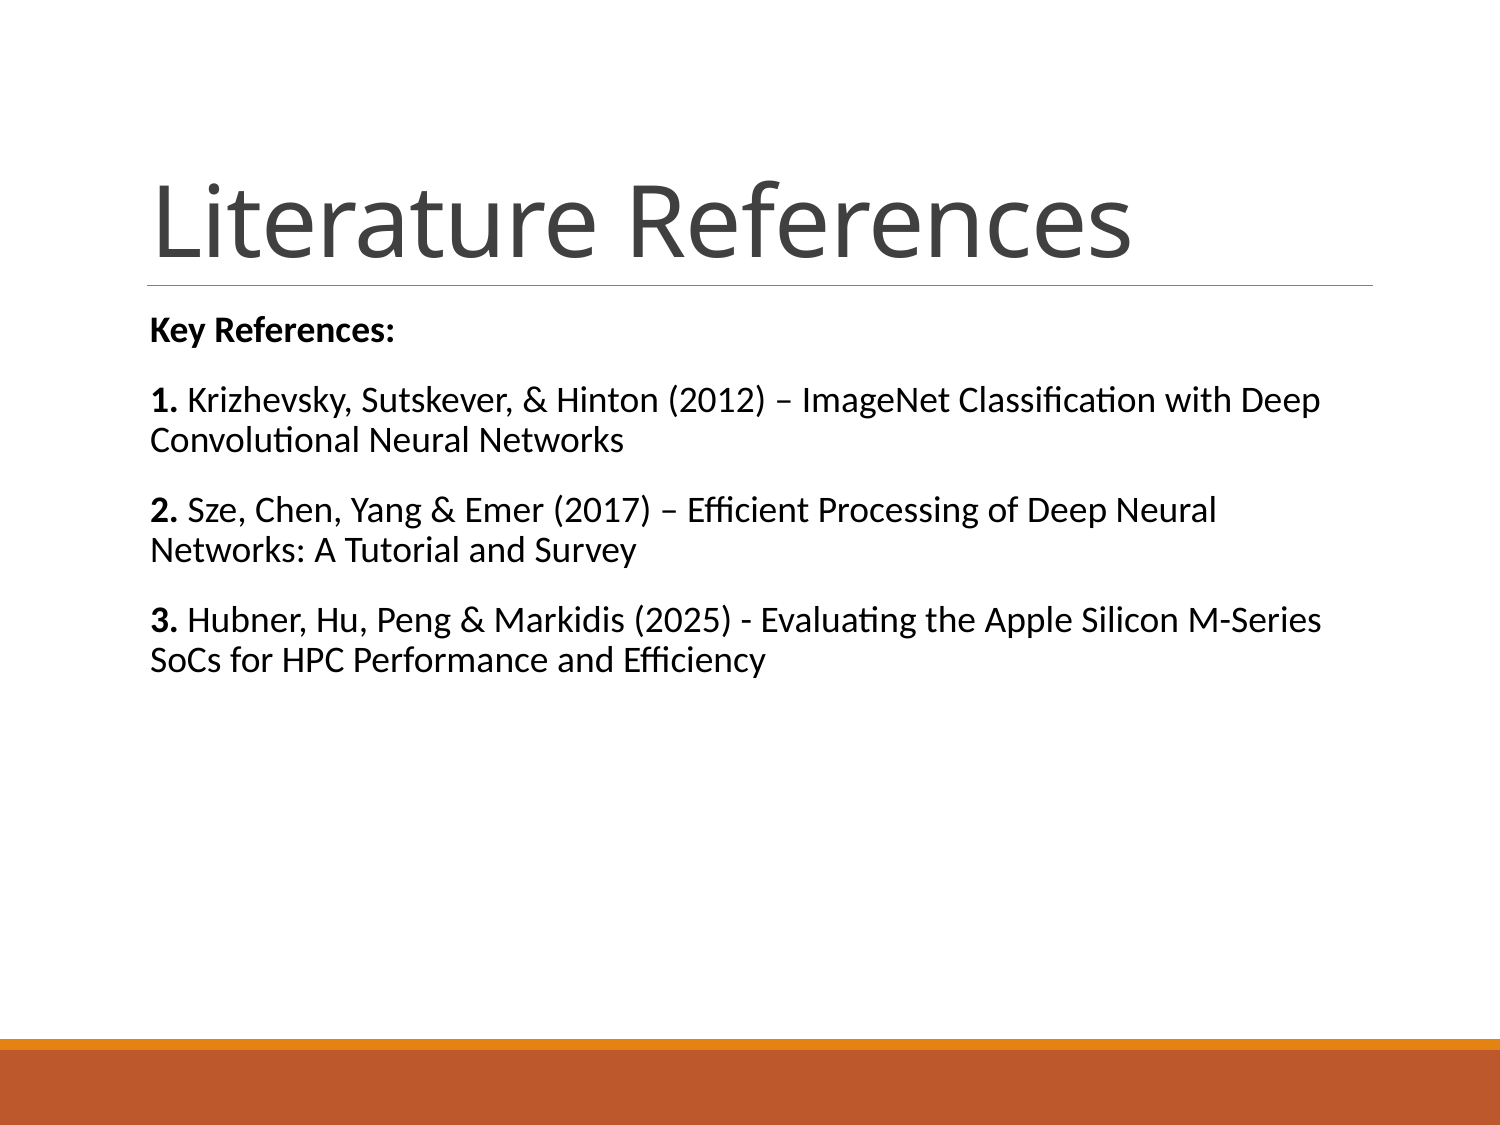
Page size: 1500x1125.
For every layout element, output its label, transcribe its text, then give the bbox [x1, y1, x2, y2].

list Key References: 1. Krizhevsky, Sutskever, & Hinton (2012) – ImageNet Classification with Deep Convolutional Neural Networks 2. Sze, Chen, Yang & Emer (2017) – Efficient Processing of Deep Neural Networks: A Tutorial and Survey 3. Hubner, Hu, Peng & Markidis (2025) - Evaluating the Apple Silicon M-Series SoCs for HPC Performance and Efficiency [135, 302, 1373, 963]
title Literature References [135, 47, 1373, 285]
